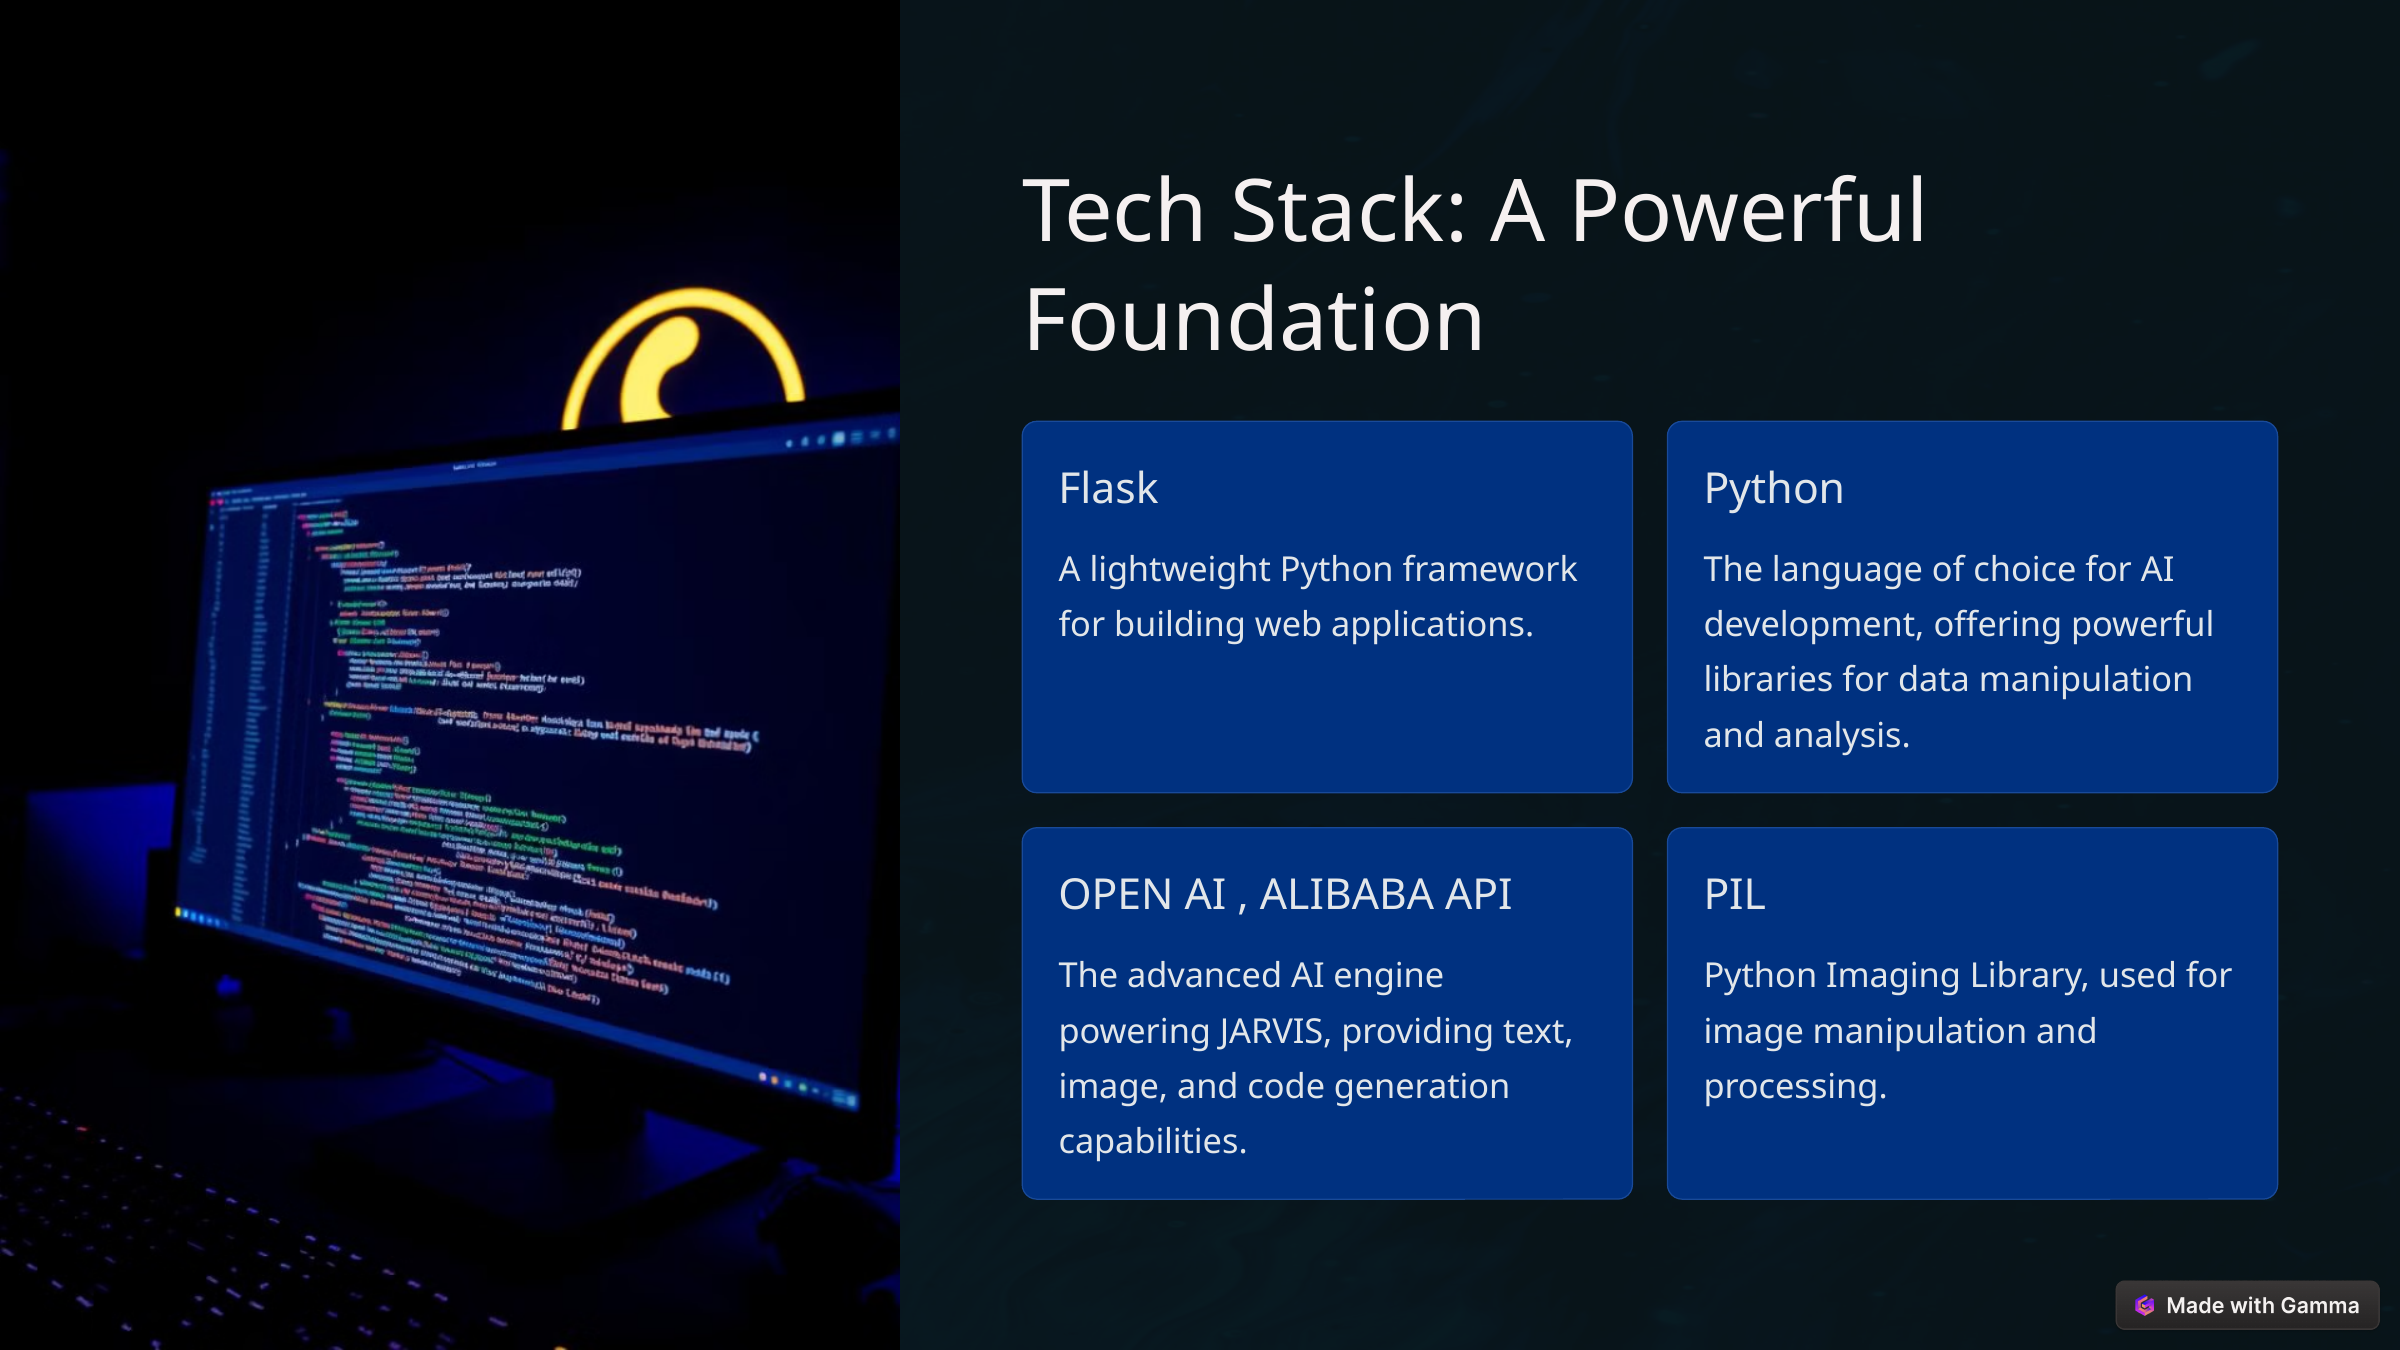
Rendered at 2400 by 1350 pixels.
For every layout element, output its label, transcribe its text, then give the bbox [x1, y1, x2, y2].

text_box [1667, 421, 2278, 793]
text_box Python [1703, 457, 2141, 513]
text_box The advanced AI engine powering JARVIS, providing text, image, and code generation capabilities. [1058, 939, 1597, 1163]
text_box Python Imaging Library, used for image manipulation and processing. [1703, 939, 2242, 1108]
text_box [1022, 827, 1633, 1200]
picture [0, 0, 900, 1350]
text_box OPEN AI , ALIBABA API [1058, 863, 1558, 919]
text_box Tech Stack: A Powerful Foundation [1022, 150, 2278, 369]
text_box The language of choice for AI development, offering powerful libraries for data manipulation and analysis. [1703, 533, 2242, 757]
text_box PIL [1703, 863, 2141, 919]
text_box A lightweight Python framework for building web applications. [1058, 533, 1597, 701]
picture [2106, 1271, 2389, 1339]
text_box [1667, 827, 2278, 1200]
text_box [1022, 421, 1633, 793]
text_box Flask [1058, 457, 1495, 513]
